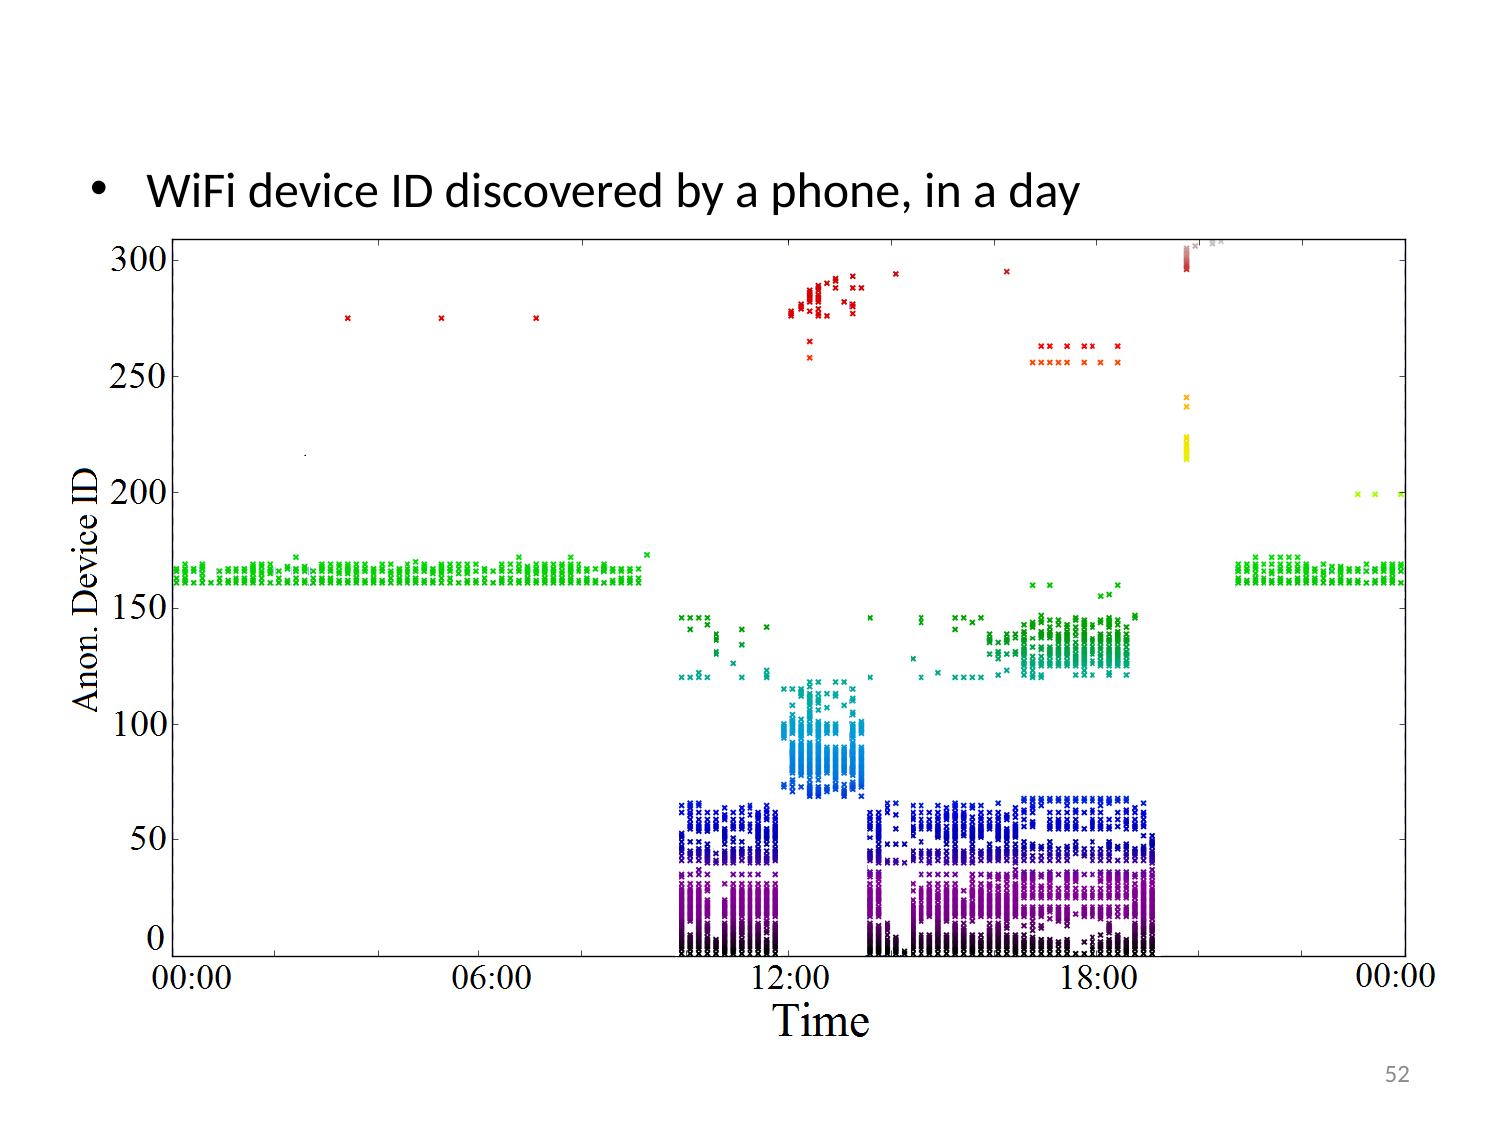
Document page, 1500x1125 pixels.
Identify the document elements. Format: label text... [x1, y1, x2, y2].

picture [62, 237, 1438, 1039]
slide_number 52 [1074, 1047, 1425, 1103]
list WiFi device ID discovered by a phone, in a day [75, 149, 1425, 235]
